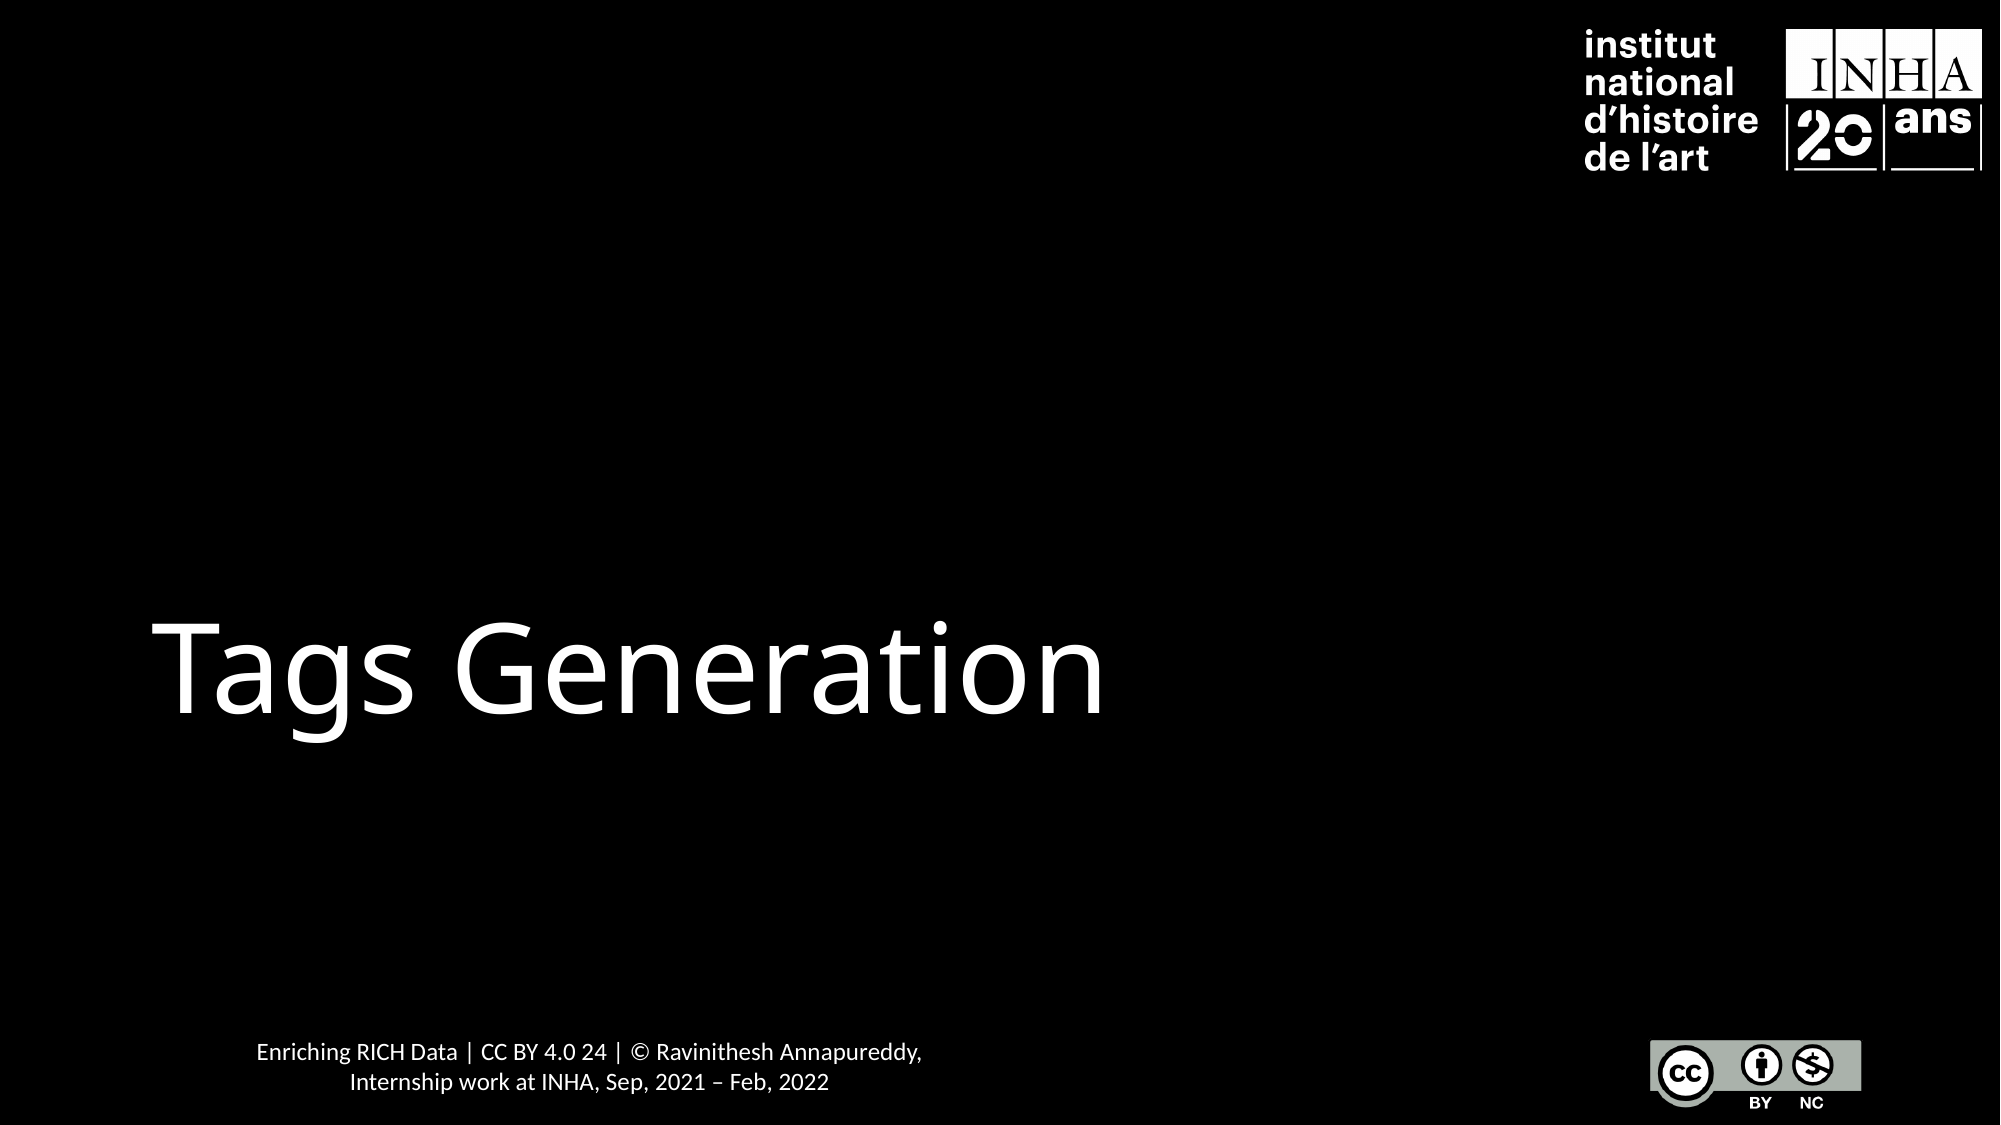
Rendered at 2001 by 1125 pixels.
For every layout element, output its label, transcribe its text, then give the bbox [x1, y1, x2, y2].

picture [1648, 1038, 1863, 1113]
footer Enriching RICH Data | CC BY 4.0 24 | © Ravinithesh Annapureddy, Internship work at INHA, Sep, 2021 – Feb, 2022 [137, 1035, 1043, 1096]
picture [1585, 29, 1982, 171]
title Tags Generation [136, 280, 1862, 749]
